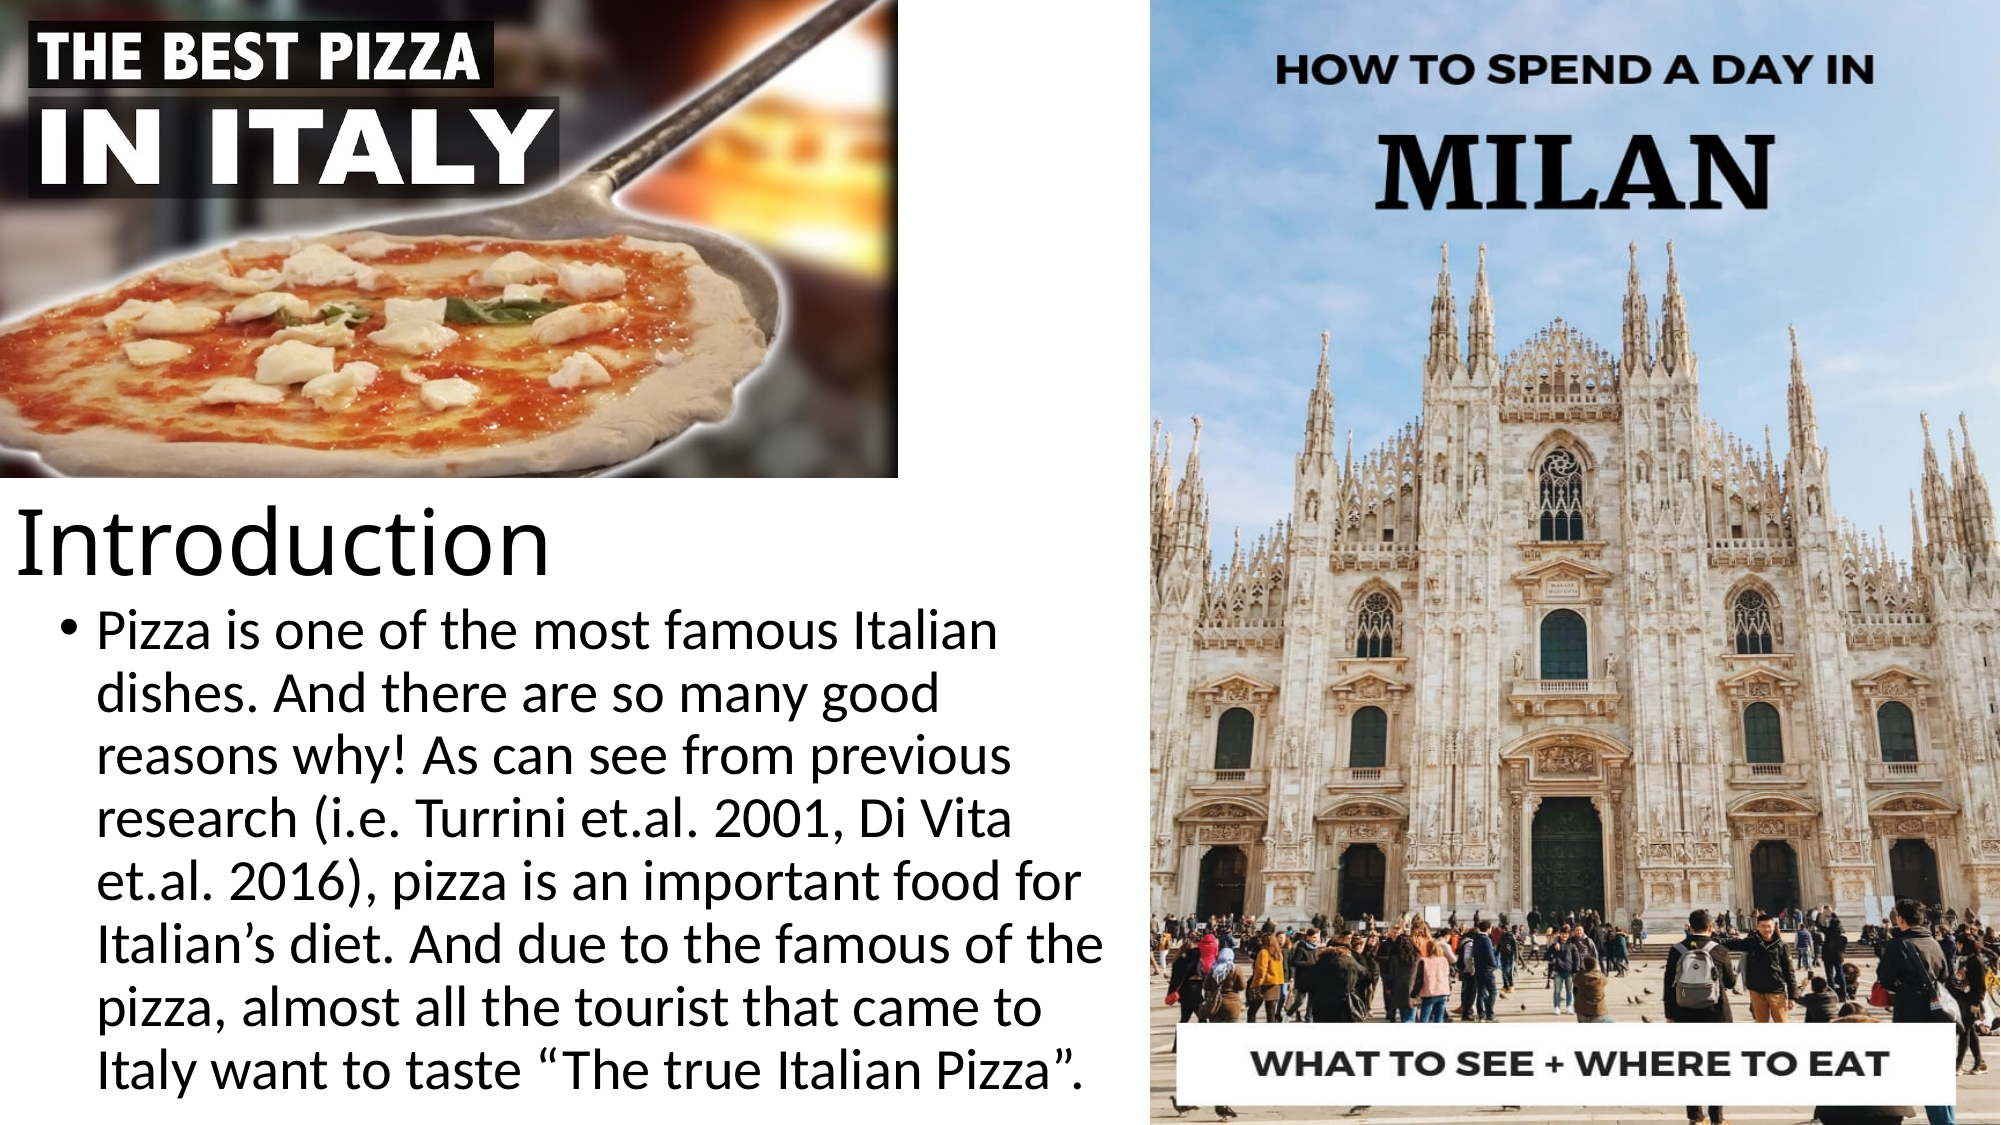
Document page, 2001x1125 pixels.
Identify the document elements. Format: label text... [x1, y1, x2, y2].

picture [1150, 0, 2000, 1125]
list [0, 0, 898, 479]
list Pizza is one of the most famous Italian dishes. And there are so many good reasons why! As can see from previous research (i.e. Turrini et.al. 2001, Di Vita et.al. 2016), pizza is an important food for Italian’s diet. And due to the famous of the pizza, almost all the tourist that came to Italy want to taste “The true Italian Pizza”. [43, 591, 1150, 1111]
title Introduction [0, 437, 1150, 655]
